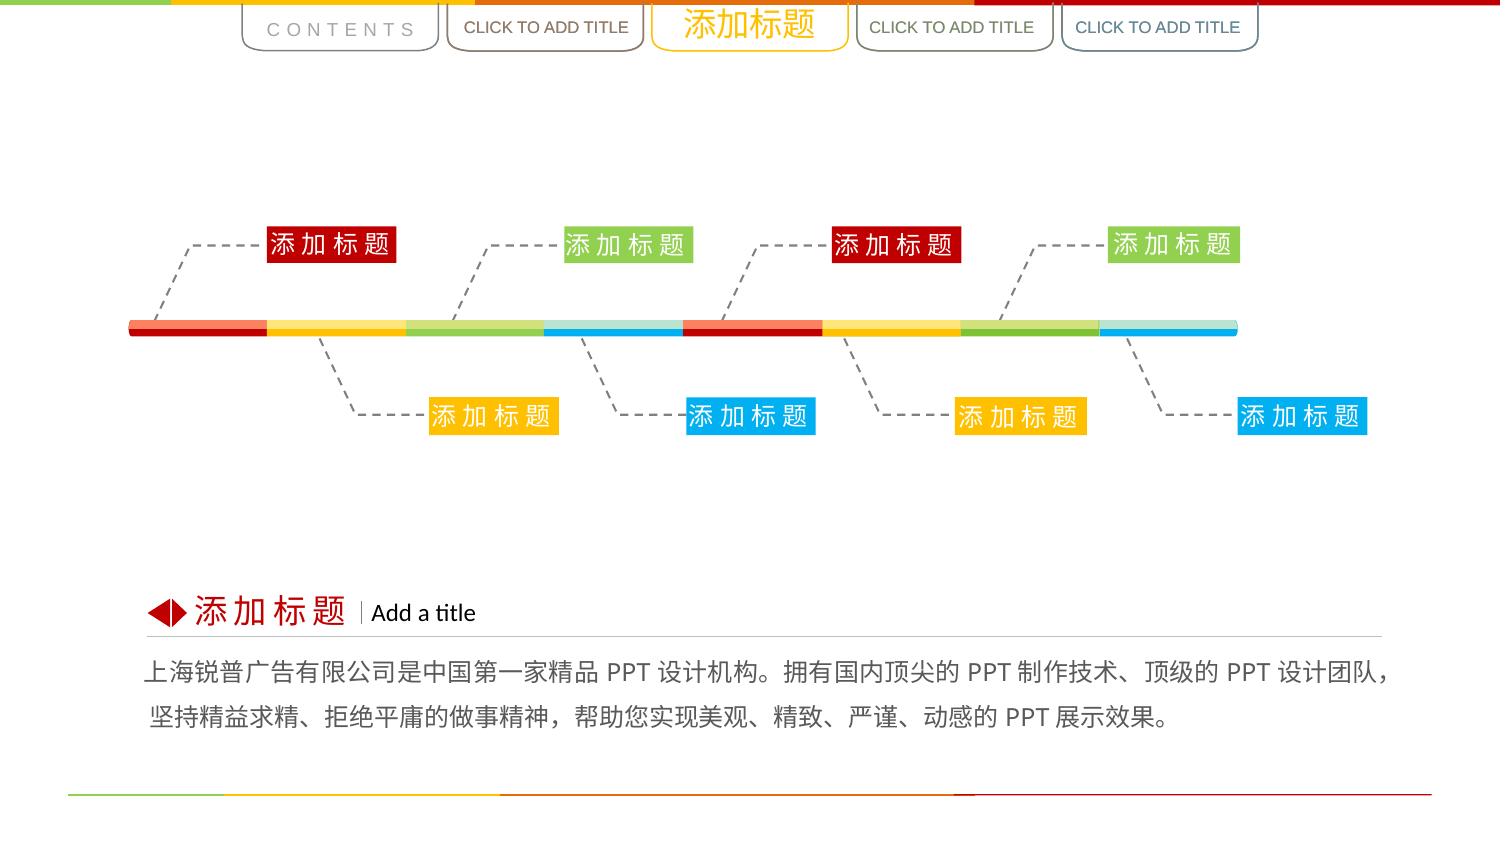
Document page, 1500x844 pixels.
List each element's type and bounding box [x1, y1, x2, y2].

text_box [1228, 393, 1372, 440]
text_box [419, 393, 563, 440]
text_box [128, 583, 1394, 742]
text_box [998, 243, 1095, 318]
text_box [583, 346, 671, 417]
text_box [1058, 2, 1259, 52]
text_box [447, 2, 646, 52]
text_box [720, 243, 817, 318]
text_box [1100, 221, 1244, 268]
text_box [1128, 346, 1223, 417]
text_box [852, 2, 1054, 52]
text_box [946, 393, 1090, 440]
text_box [258, 220, 402, 267]
text_box [651, 0, 849, 52]
text_box [451, 243, 548, 318]
text_box [153, 243, 253, 318]
text_box [553, 221, 697, 268]
text_box [241, 2, 439, 51]
text_box [676, 392, 820, 439]
text_box [822, 221, 965, 268]
text_box [320, 346, 414, 417]
text_box [128, 319, 1238, 337]
text_box [845, 346, 941, 417]
